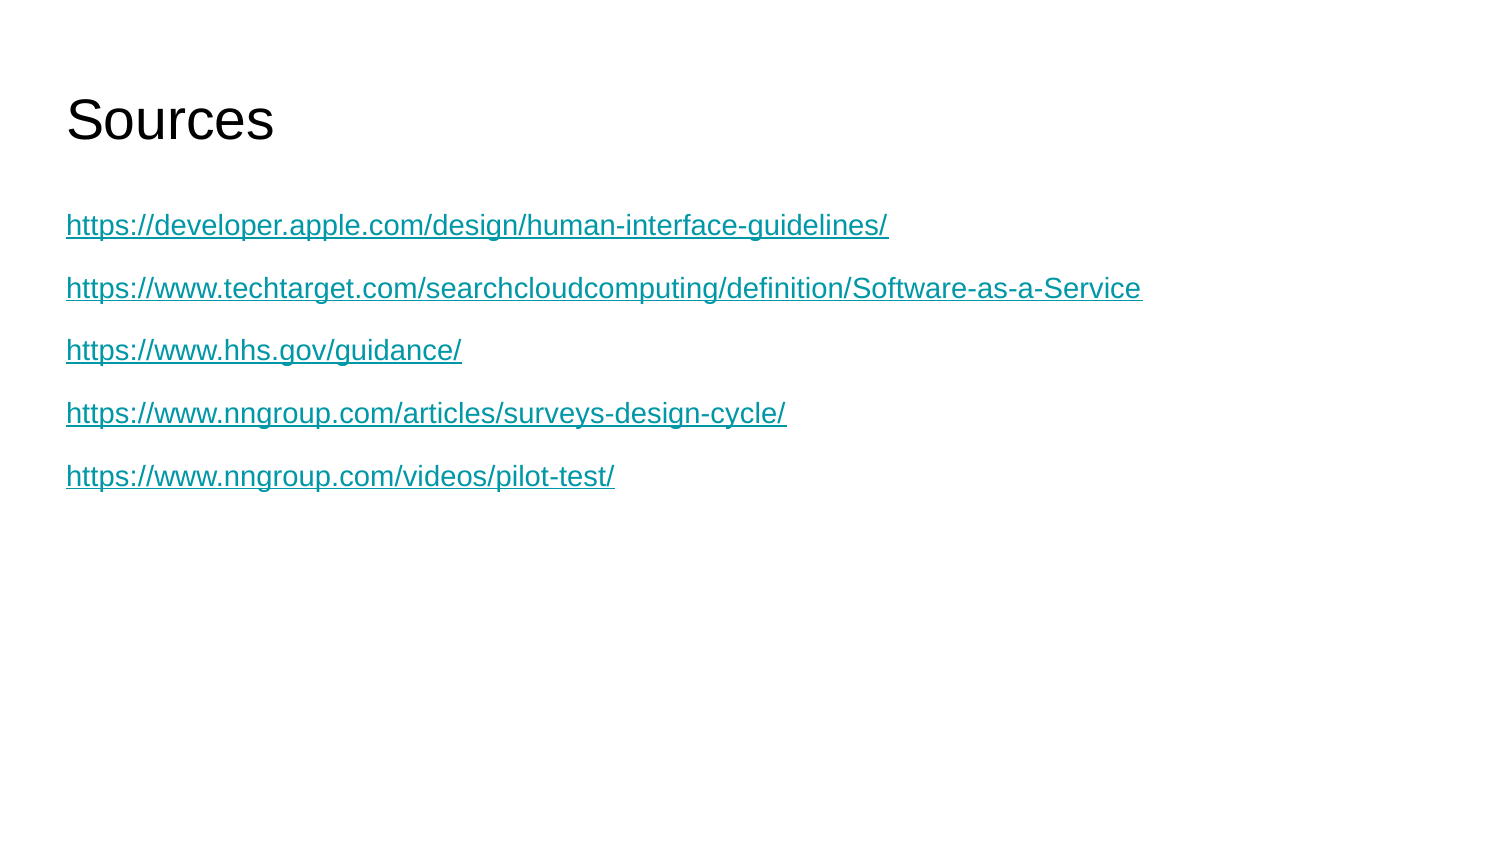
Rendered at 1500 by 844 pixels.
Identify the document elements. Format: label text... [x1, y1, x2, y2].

list https://developer.apple.com/design/human-interface-guidelines/ https://www.techtarget.com/searchcloudcomputing/definition/Software-as-a-Service https://www.hhs.gov/guidance/ https://www.nngroup.com/articles/surveys-design-cycle/ https://www.nngroup.com/videos/pilot-test/ [51, 189, 1449, 750]
title Sources [51, 72, 1449, 167]
